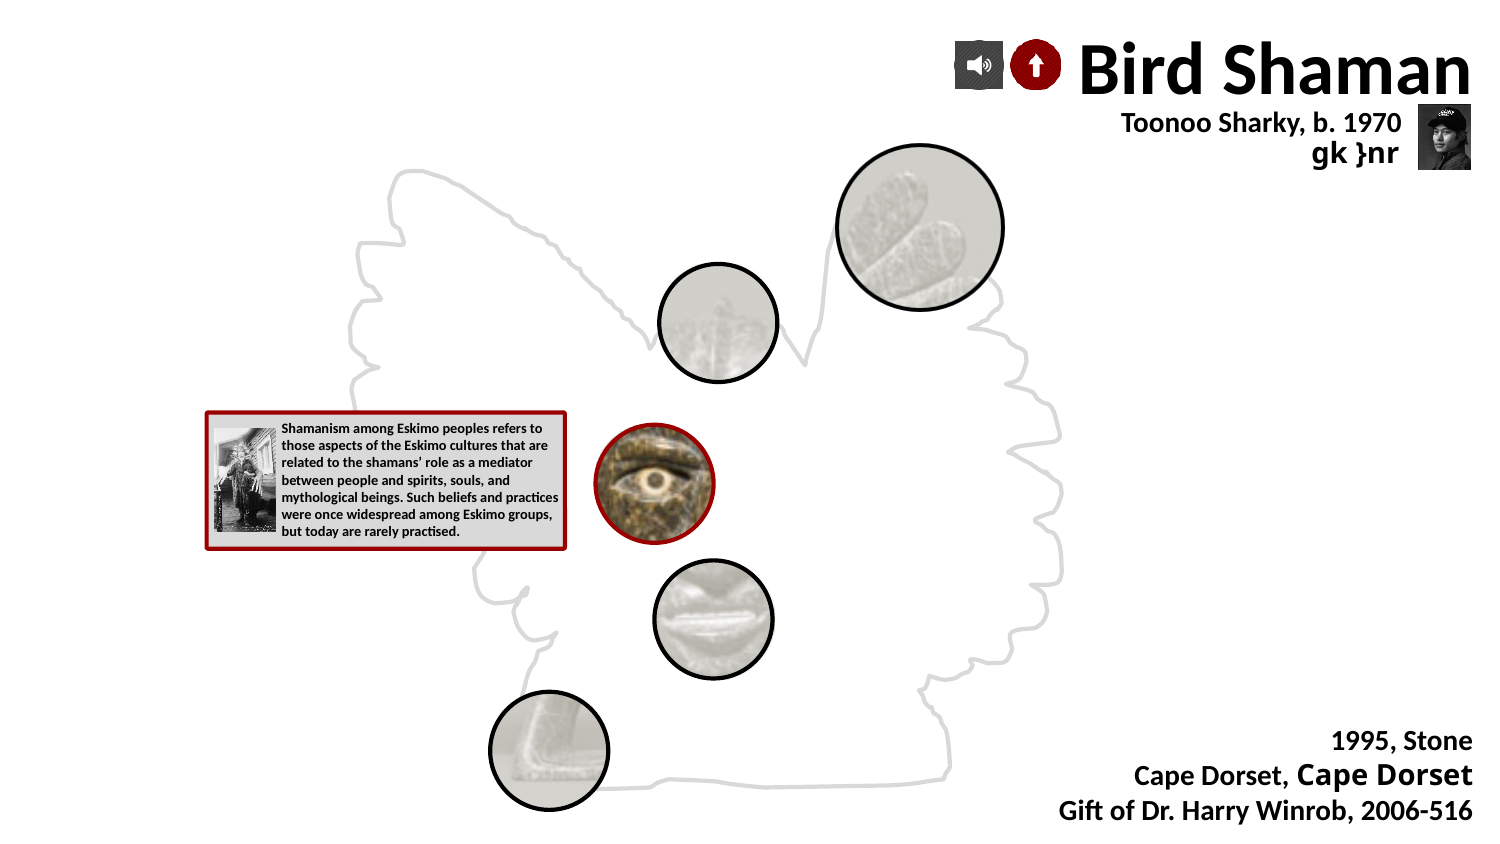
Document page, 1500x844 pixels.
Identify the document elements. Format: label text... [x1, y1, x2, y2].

text_box gk }nr [1311, 133, 1400, 169]
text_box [489, 691, 609, 811]
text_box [595, 424, 714, 544]
picture [213, 428, 276, 532]
text_box Bird Shaman [738, 19, 1489, 110]
picture [1418, 104, 1471, 170]
picture [1009, 39, 1061, 91]
picture [953, 39, 1005, 91]
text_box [654, 560, 775, 681]
text_box Toonoo Sharky, b. 1970 [1120, 102, 1402, 138]
picture [834, 143, 1005, 312]
text_box [347, 168, 1064, 791]
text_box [658, 263, 778, 383]
text_box 1995, Stone Cape Dorset, Cape Dorset Gift of Dr. Harry Winrob, 2006-516 [761, 714, 1489, 827]
text_box Fabric [954, 45, 1060, 94]
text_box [206, 411, 566, 550]
